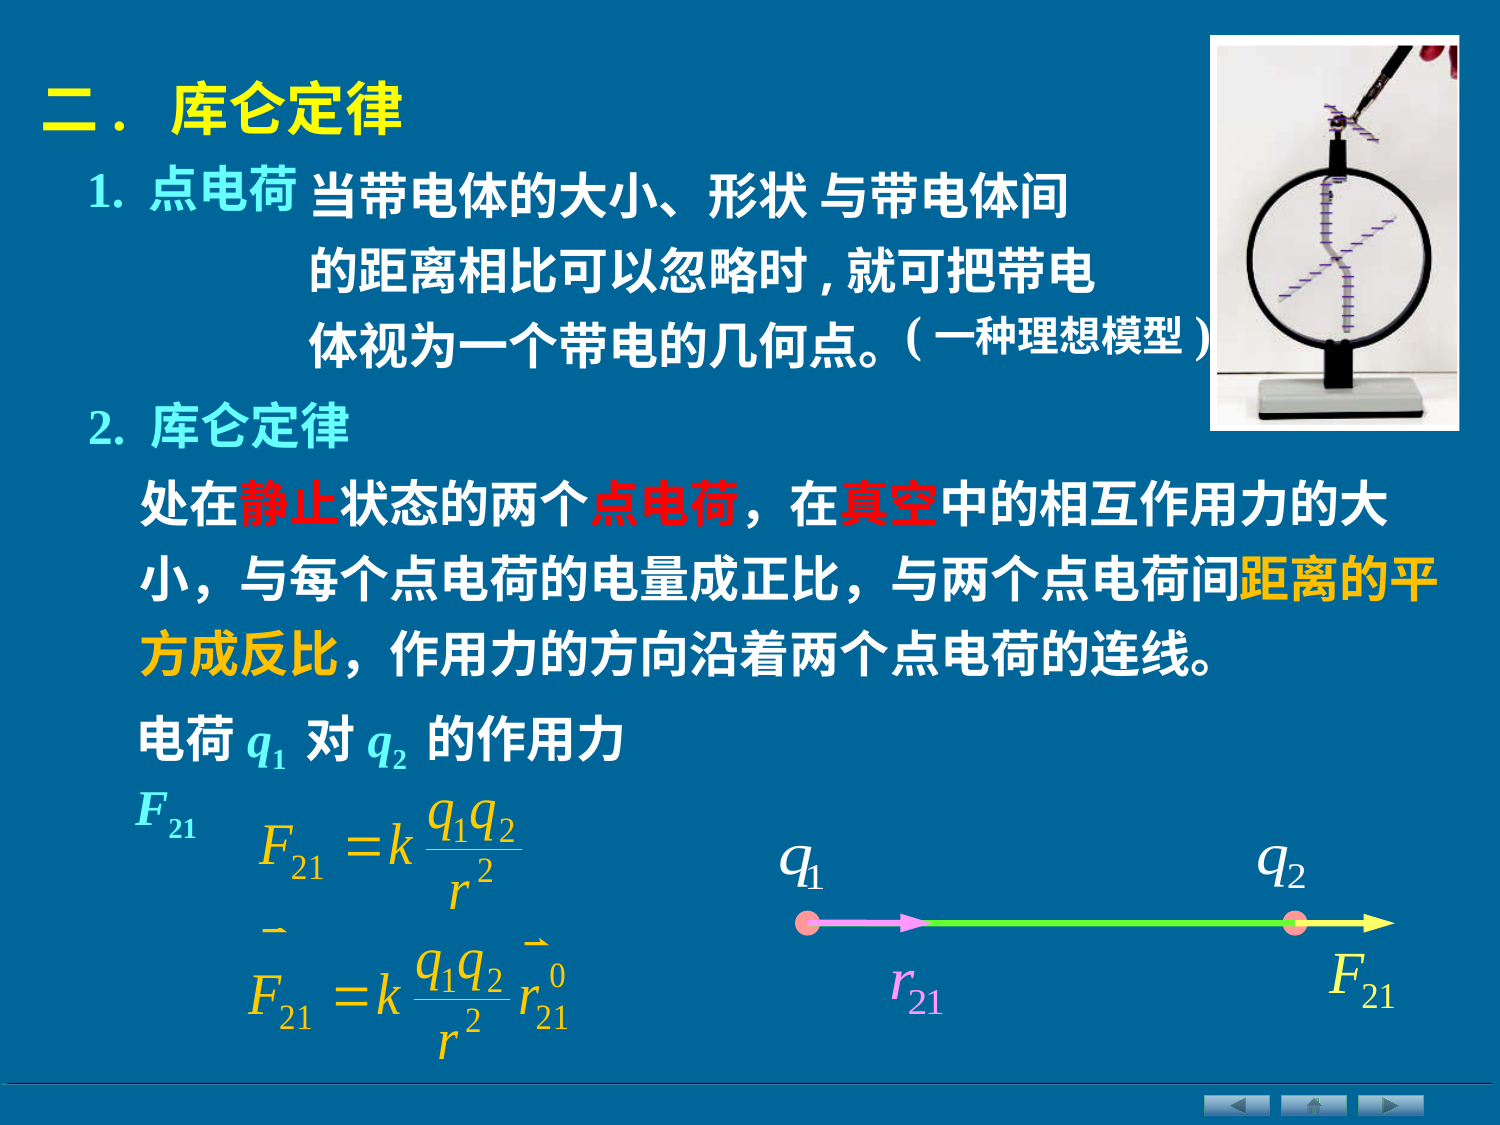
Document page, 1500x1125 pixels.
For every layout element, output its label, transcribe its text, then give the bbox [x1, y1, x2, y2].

picture [1211, 36, 1459, 430]
text_box 电荷q1 对q2 的作用力F21 [120, 699, 709, 852]
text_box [254, 777, 526, 914]
text_box [796, 913, 814, 935]
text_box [774, 822, 824, 893]
text_box [1289, 924, 1307, 935]
picture [901, 927, 911, 931]
text_box 2. 库仑定律 [73, 387, 651, 463]
picture [1307, 924, 1374, 932]
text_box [807, 835, 1296, 924]
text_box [886, 947, 943, 1018]
text_box (一种理想模型) [1133, 294, 1204, 370]
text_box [242, 927, 570, 1064]
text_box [1253, 822, 1308, 892]
text_box 1. 点电荷 [72, 149, 293, 225]
text_box 二. 库仑定律 [25, 64, 561, 150]
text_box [1324, 940, 1398, 1012]
text_box [1300, 913, 1307, 923]
picture [1307, 915, 1374, 923]
text_box 当带电体的大小、形状 与带电体间的距离相比可以忽略时,就可把带电体视为一个带电的几何点。 [293, 142, 1133, 382]
text_box [1300, 917, 1396, 930]
text_box 处在静止状态的两个点电荷，在真空中的相互作用力的大小，与每个点电荷的电量成正比，与两个点电荷间距离的平方成反比，作用力的方向沿着两个点电荷的连线。 [125, 449, 1498, 690]
